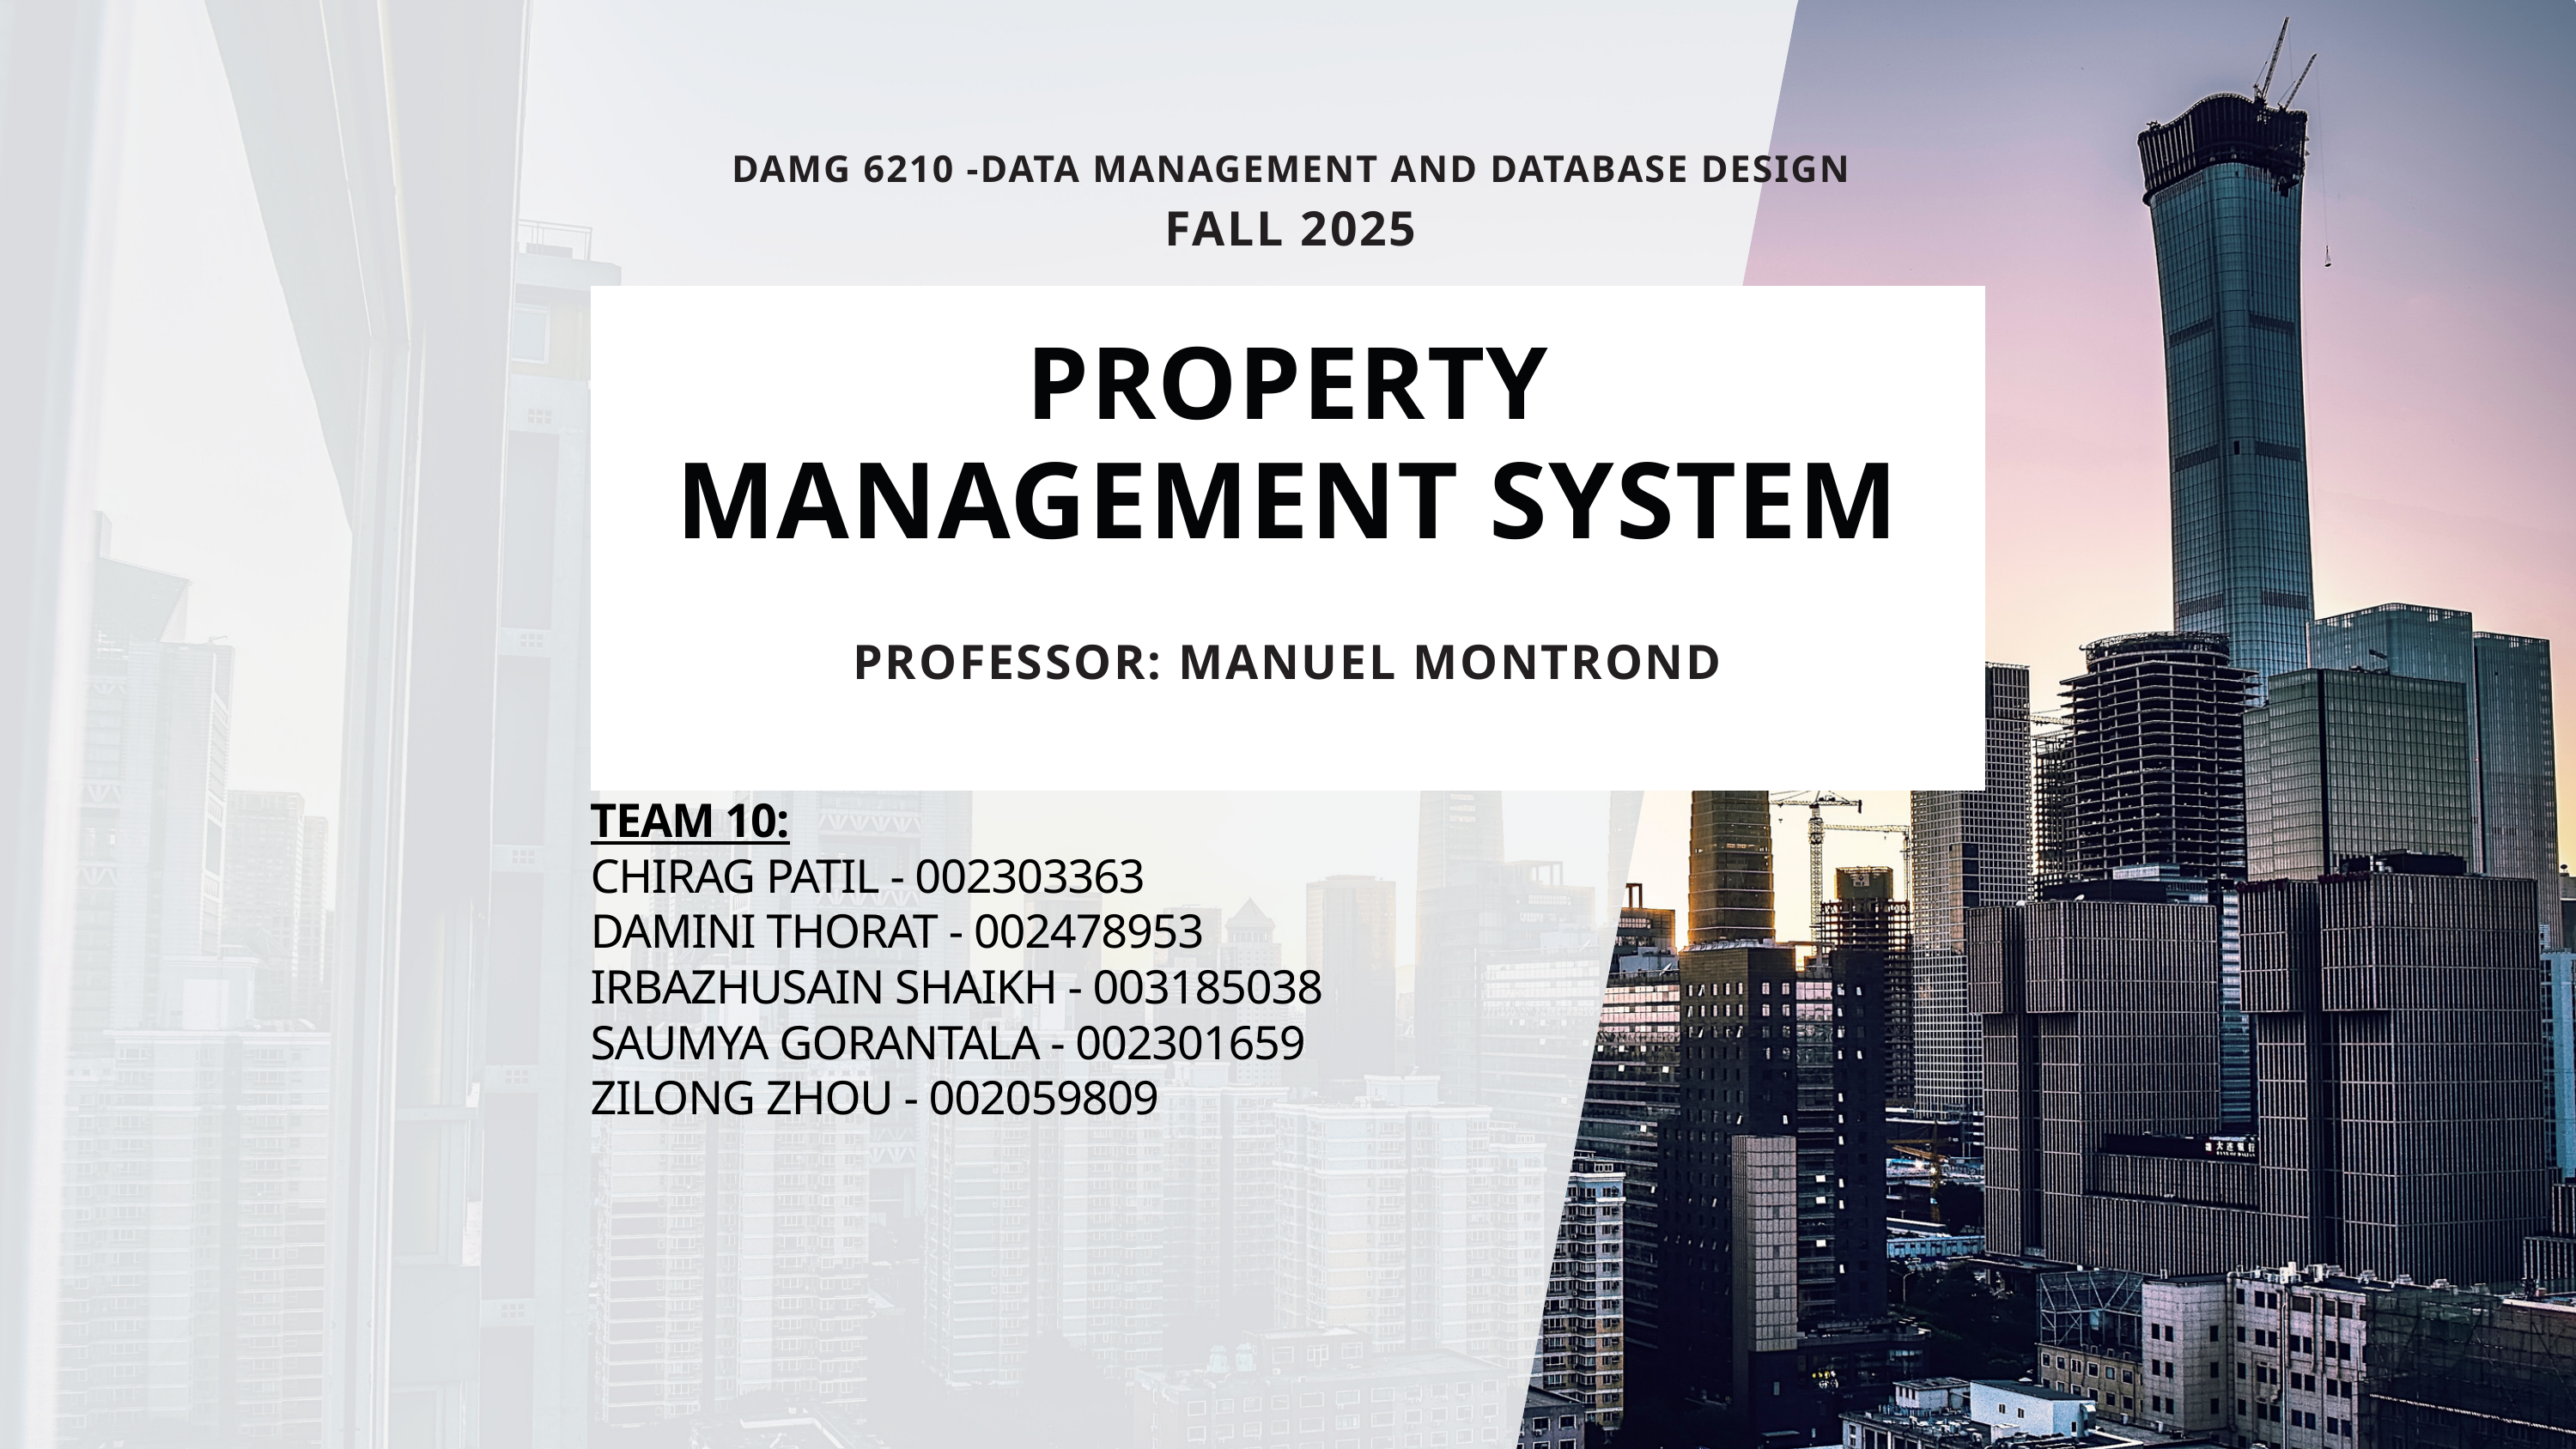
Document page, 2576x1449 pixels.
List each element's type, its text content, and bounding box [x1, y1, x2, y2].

text_box [0, 0, 1510, 1449]
text_box TEAM 10: CHIRAG PATIL - 002303363 DAMINI THORAT - 002478953 IRBAZHUSAIN SHAIKH - 003185038 SAUMYA GORANTALA - 002301659 ZILONG ZHOU - 002059809 [590, 799, 1508, 1180]
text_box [1513, 0, 2576, 1449]
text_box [590, 285, 1986, 791]
text_box DAMG 6210 -DATA MANAGEMENT AND DATABASE DESIGN FALL 2025 [631, 139, 1508, 256]
